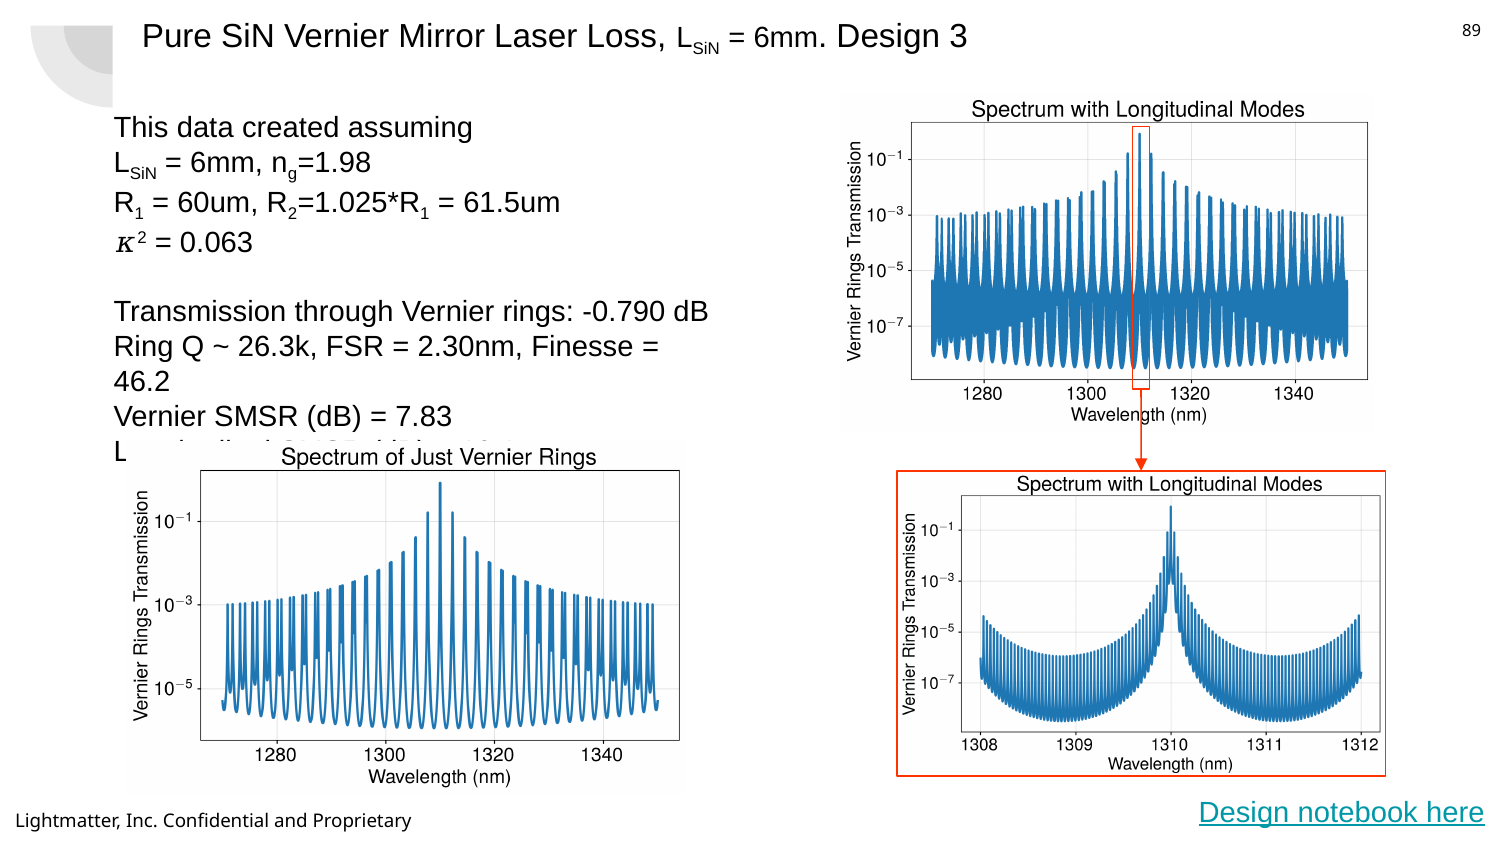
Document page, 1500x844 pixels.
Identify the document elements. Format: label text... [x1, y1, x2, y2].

title Pure SiN Vernier Mirror Laser Loss, LSiN = 6mm. Design 3 [126, 0, 1281, 73]
picture [126, 441, 686, 795]
list This data created assuming LSiN = 6mm, ng=1.98 R1 = 60um, R2=1.025*R1 = 61.5um 𝜅2 = 0.063 Transmission through Vernier rings: -0.790 dB Ring Q ~ 26.3k, FSR = 2.30nm, Finesse = 46.2 Vernier SMSR (dB) = 7.83 Longitudinal SMSR (dB) = 10.1 [98, 93, 738, 404]
picture [840, 94, 1374, 431]
text_box Design notebook here [1056, 778, 1500, 843]
picture [896, 470, 1386, 779]
